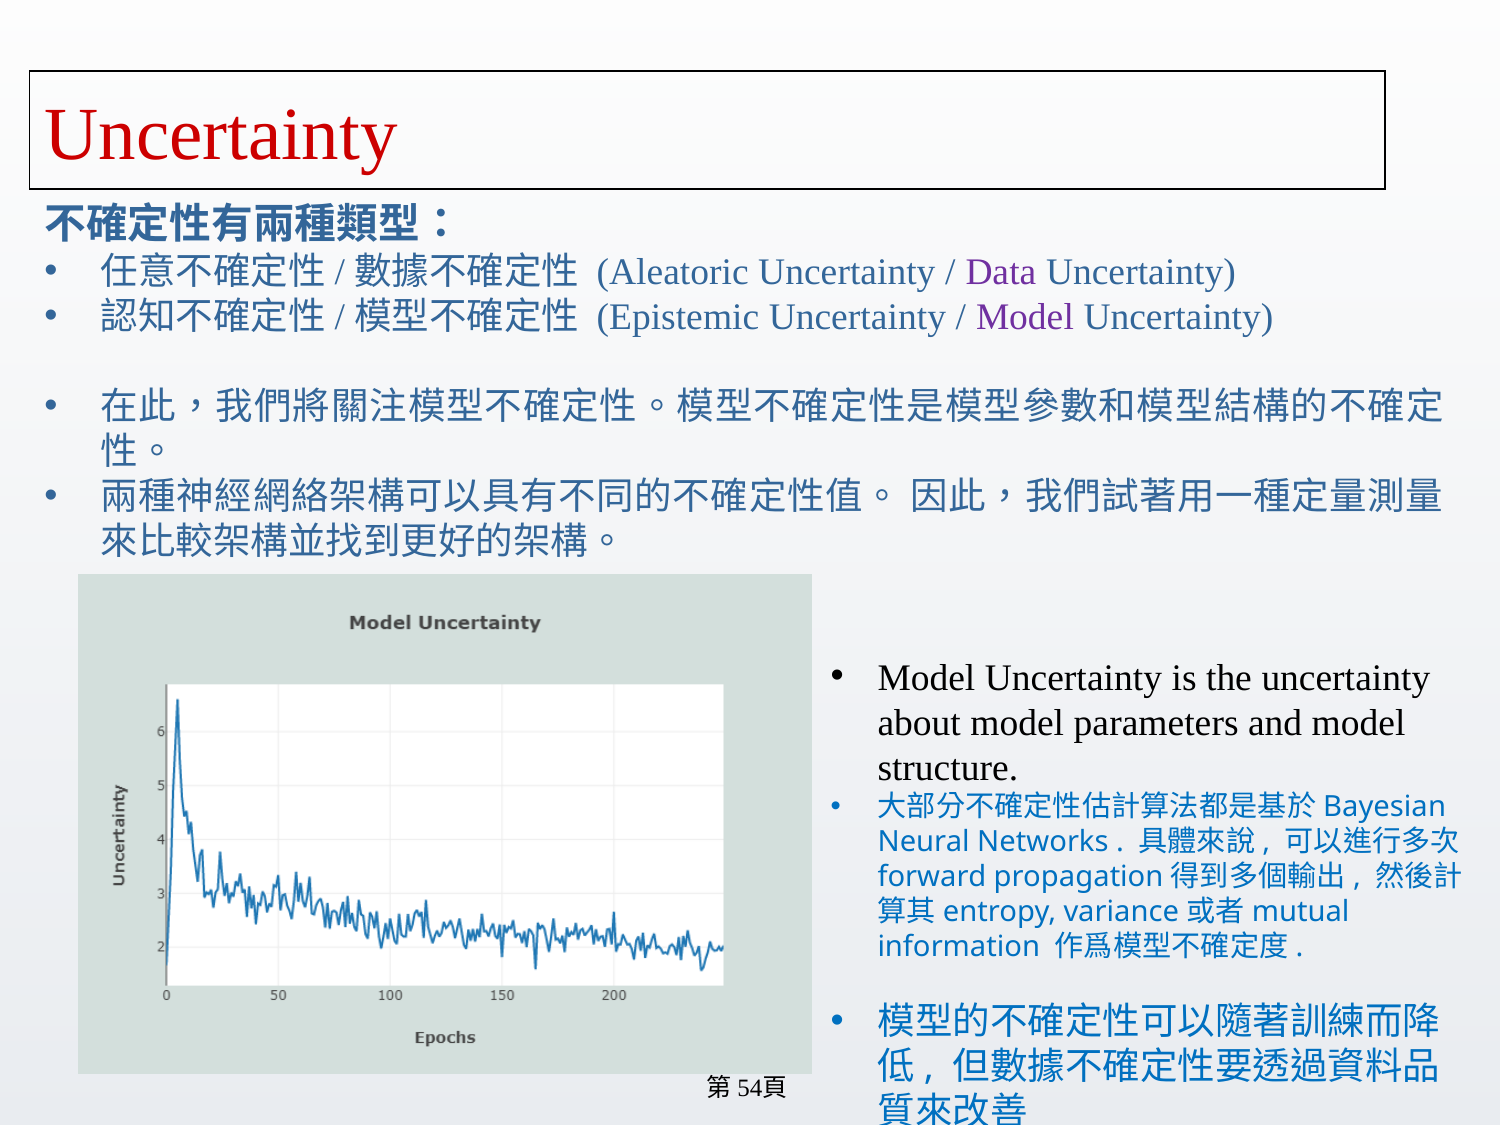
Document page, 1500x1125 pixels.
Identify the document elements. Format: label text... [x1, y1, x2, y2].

title Uncertainty [29, 70, 1386, 189]
text_box Model Uncertainty is the uncertainty about model parameters and model structure. 大部分不確定性估計算法都是基於Bayesian Neural Networks . 具體來說, 可以進行多次forward propagation得到多個輸出, 然後計算其entropy, variance或者mutual information 作爲模型不確定度. 模型的不確定性可以隨著訓練而降低, 但數據不確定性要透過資料品質來改善 [815, 645, 1483, 1125]
picture [78, 574, 812, 1074]
list 不確定性有兩種類型： 任意不確定性/數據不確定性 (Aleatoric Uncertainty / Data Uncertainty) 認知不確定性/模型不確定性 (Epistemic Uncertainty / Model Uncertainty) 在此，我們將關注模型不確定性。模型不確定性是模型參數和模型結構的不確定性。 兩種神經網絡架構可以具有不同的不確定性值。 因此，我們試著用一種定量測量來比較架構並找到更好的架構。 [29, 189, 1459, 1074]
